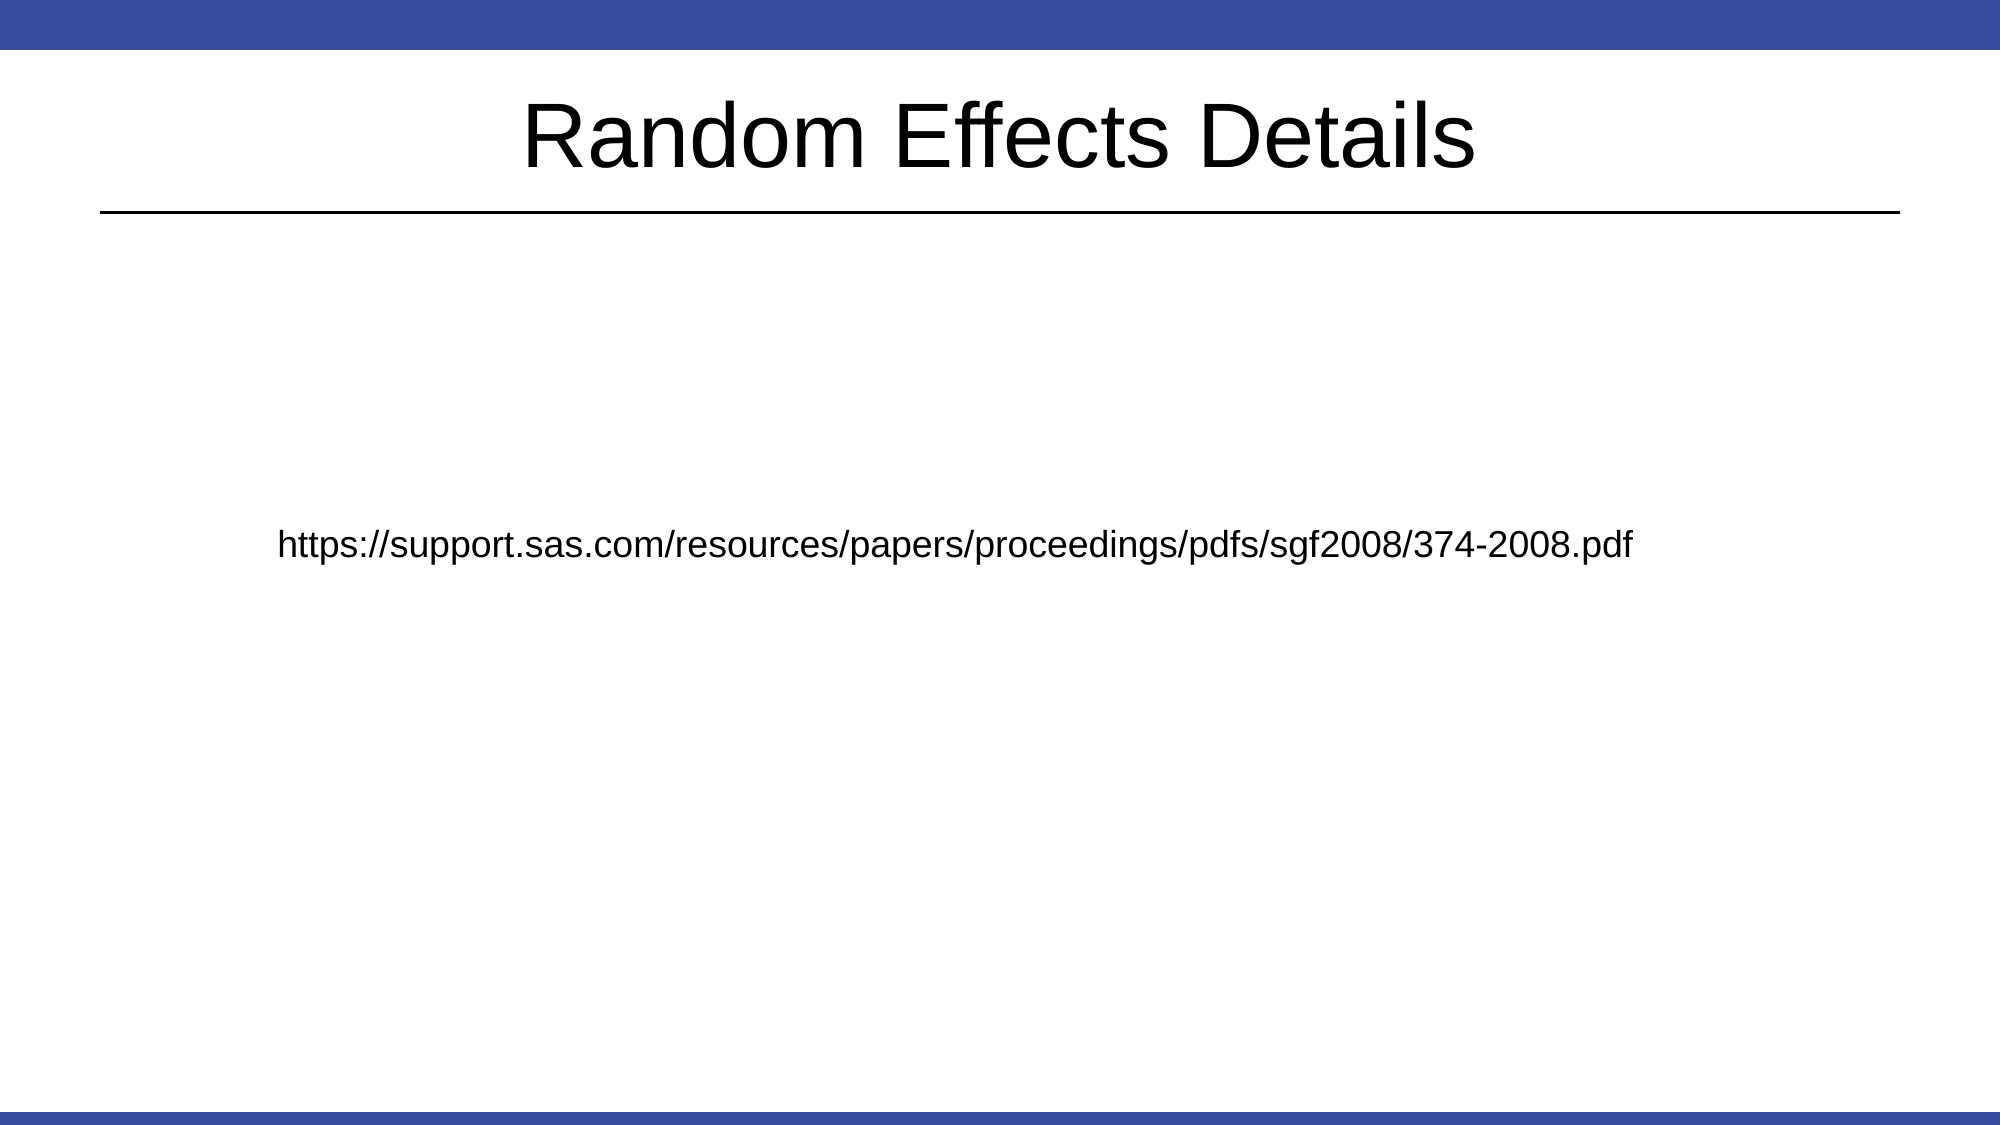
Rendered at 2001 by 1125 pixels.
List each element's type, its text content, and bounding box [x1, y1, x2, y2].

text_box https://support.sas.com/resources/papers/proceedings/pdfs/sgf2008/374-2008.pdf [262, 512, 1738, 573]
title Random Effects Details [99, 37, 1900, 225]
